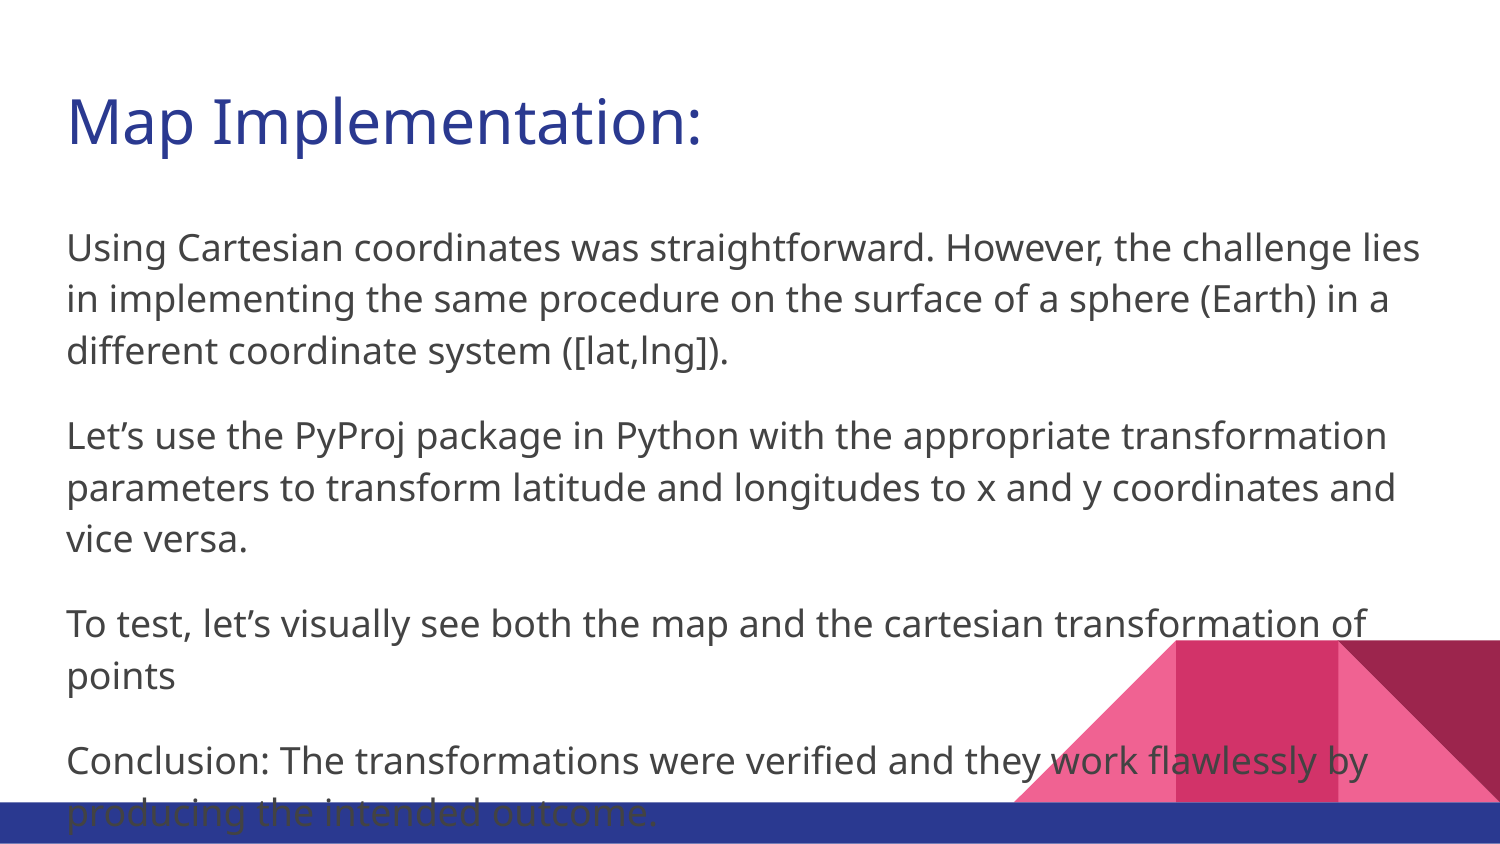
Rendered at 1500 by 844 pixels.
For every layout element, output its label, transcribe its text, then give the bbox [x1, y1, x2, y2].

title Map Implementation: [51, 67, 1449, 167]
list Using Cartesian coordinates was straightforward. However, the challenge lies in implementing the same procedure on the surface of a sphere (Earth) in a different coordinate system ([lat,lng]). Let’s use the PyProj package in Python with the appropriate transformation parameters to transform latitude and longitudes to x and y coordinates and vice versa. To test, let’s visually see both the map and the cartesian transformation of points Conclusion: The transformations were verified and they work flawlessly by producing the intended outcome. [51, 201, 1449, 750]
